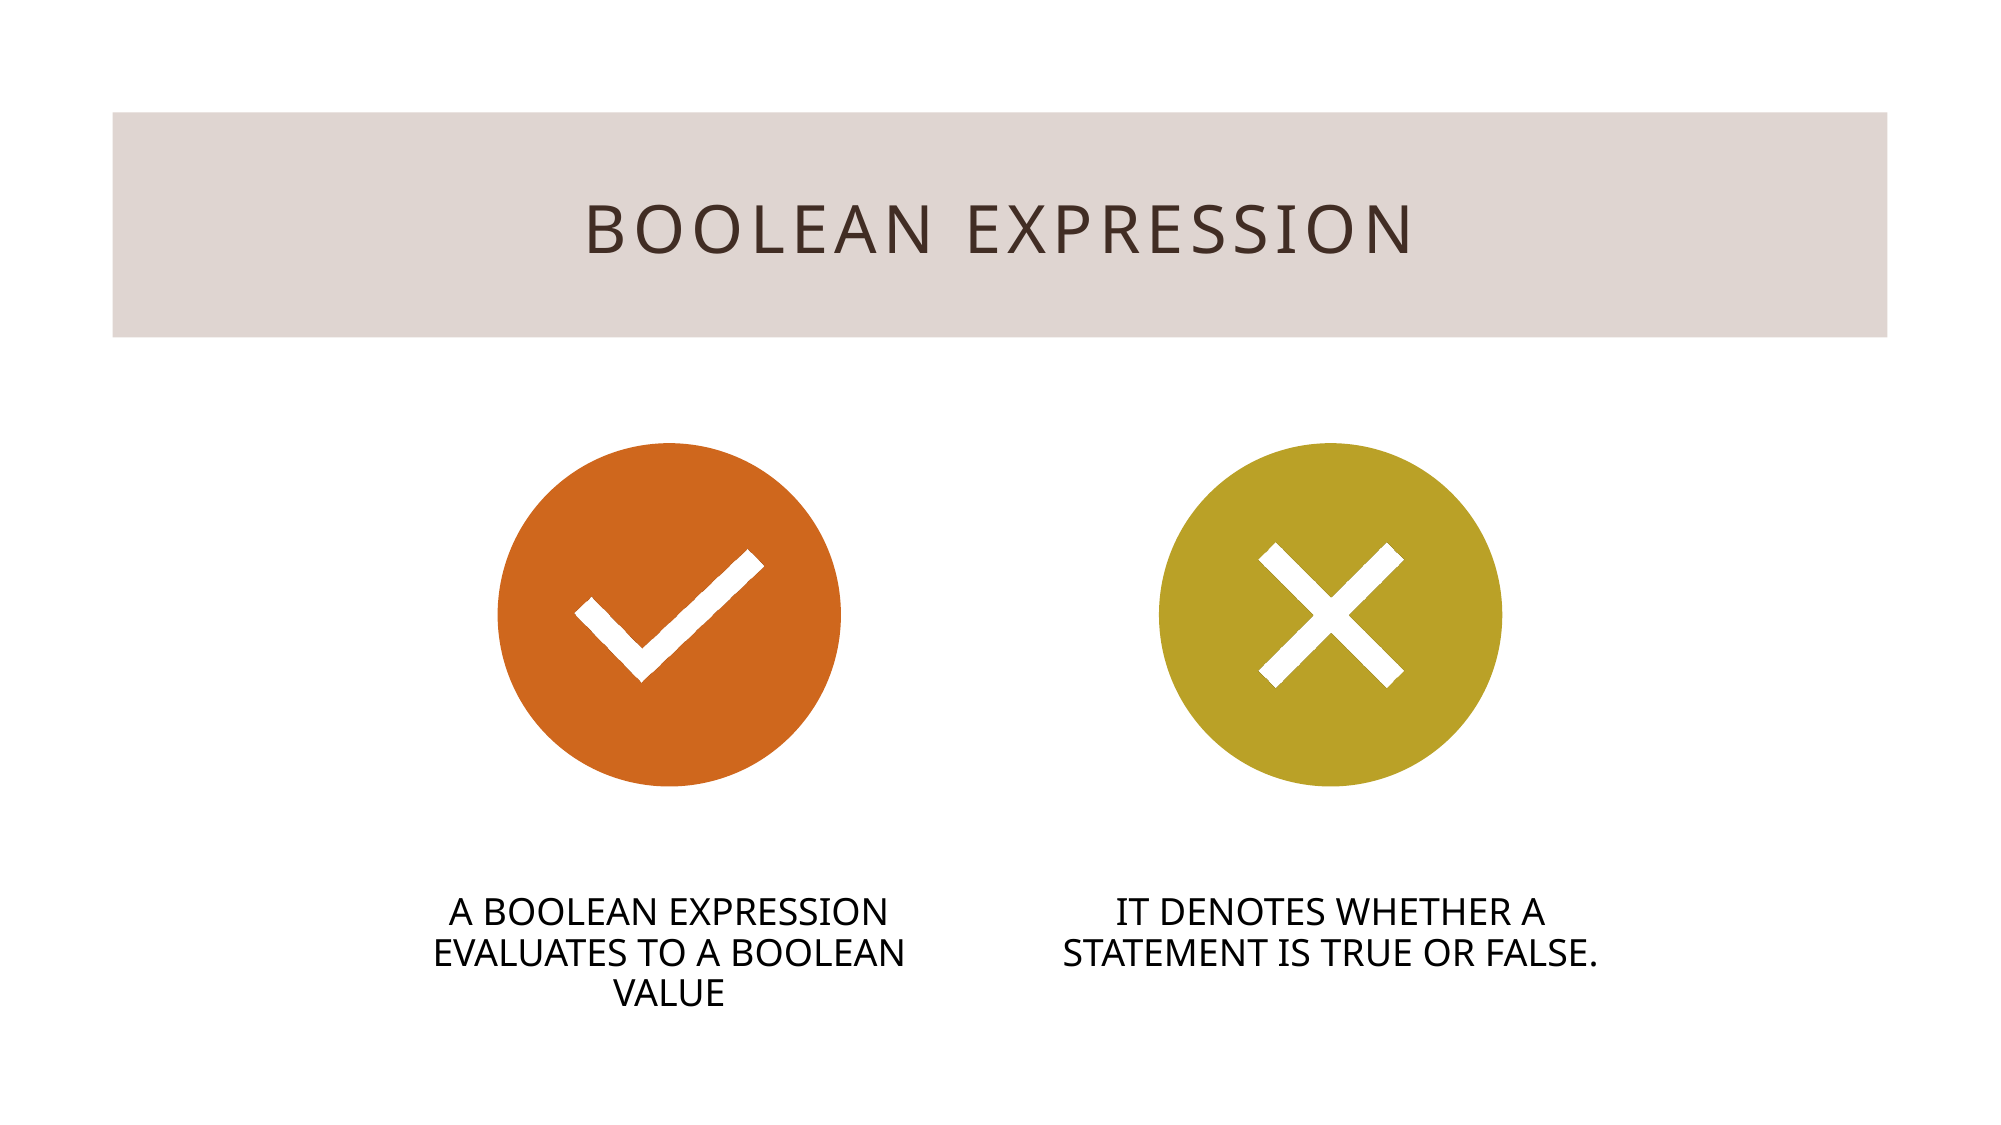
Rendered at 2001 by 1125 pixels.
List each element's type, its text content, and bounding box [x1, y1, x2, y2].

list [112, 442, 1888, 1013]
title Boolean expression [228, 155, 1770, 308]
text_box [111, 111, 1888, 338]
